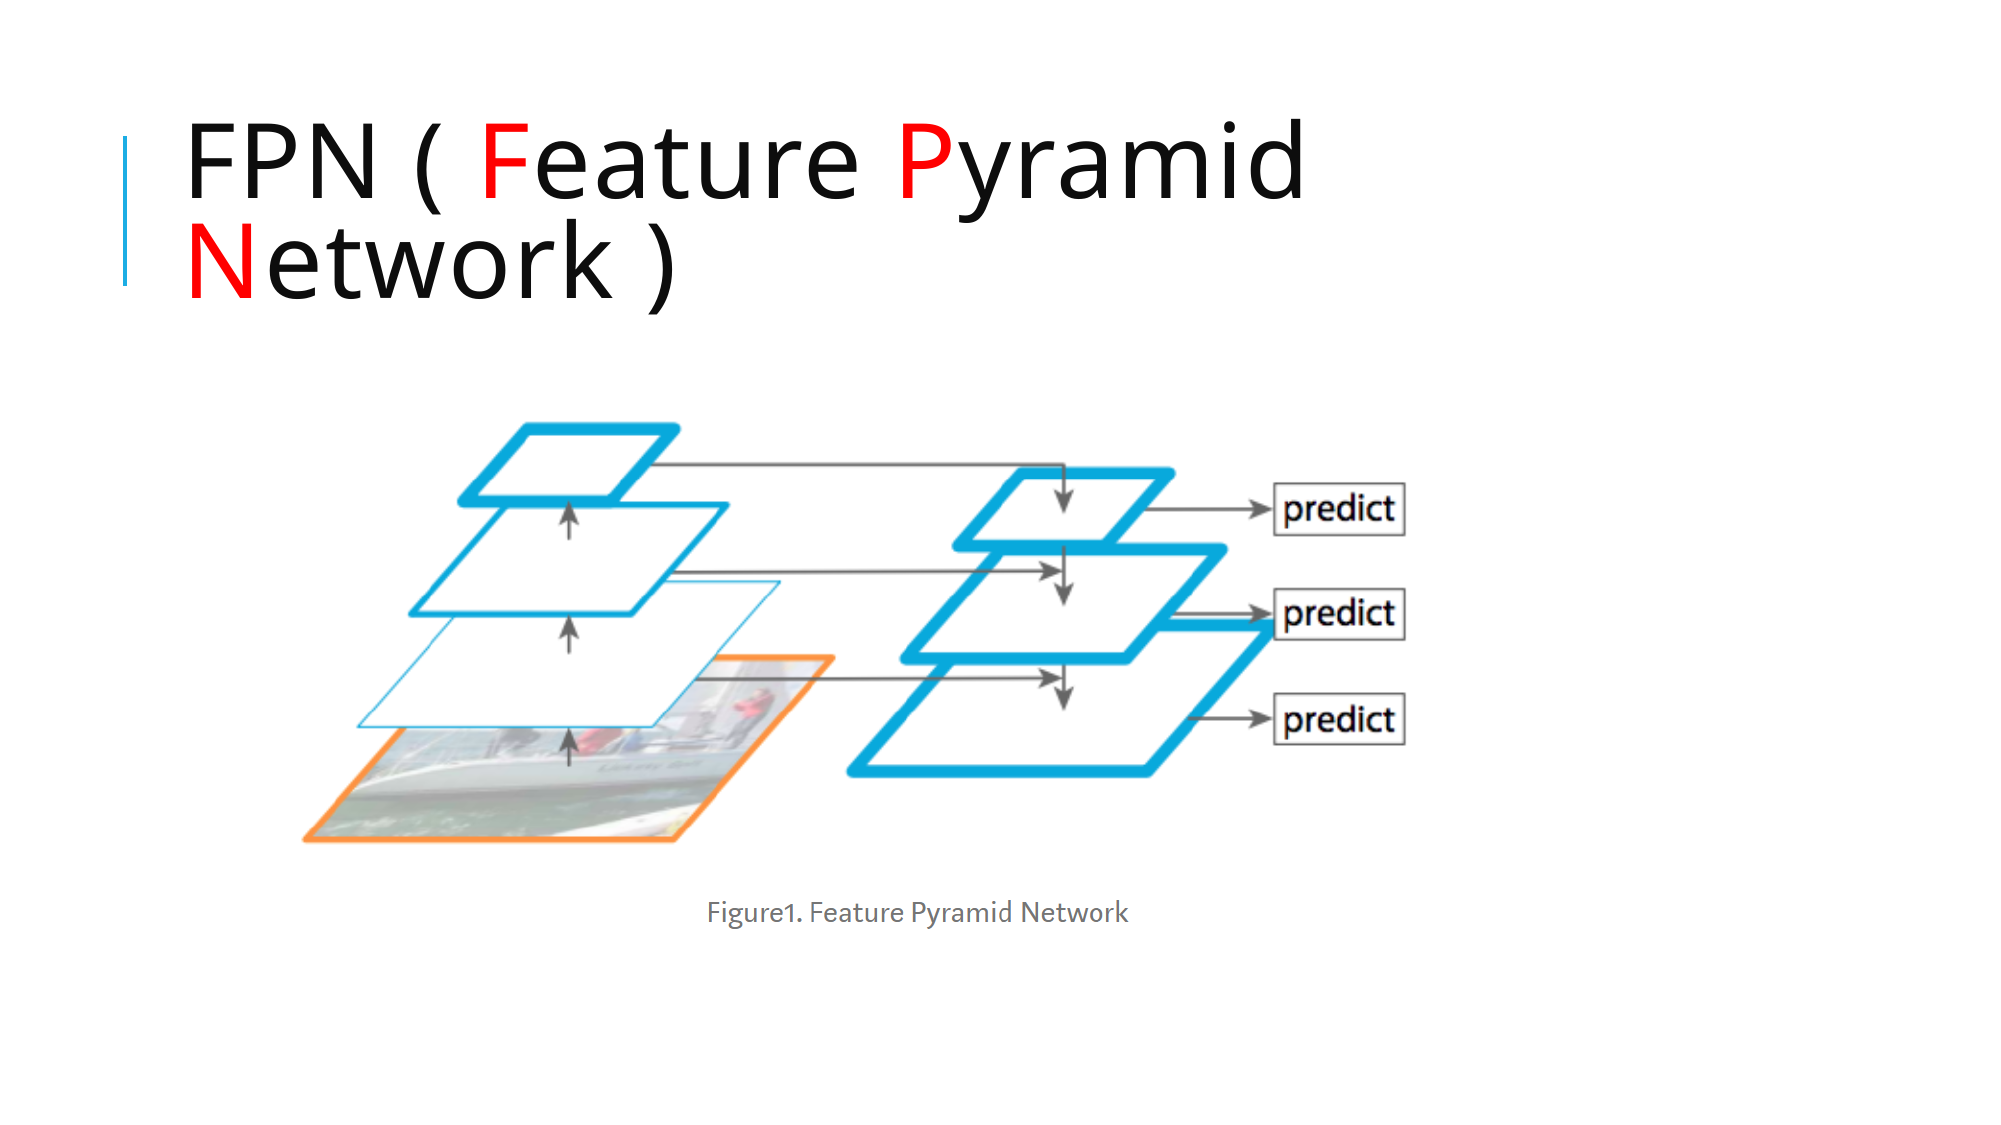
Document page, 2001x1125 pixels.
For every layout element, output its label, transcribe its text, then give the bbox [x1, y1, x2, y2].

title FPN ( Feature Pyramid Network ) [168, 96, 1763, 342]
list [240, 364, 1478, 944]
